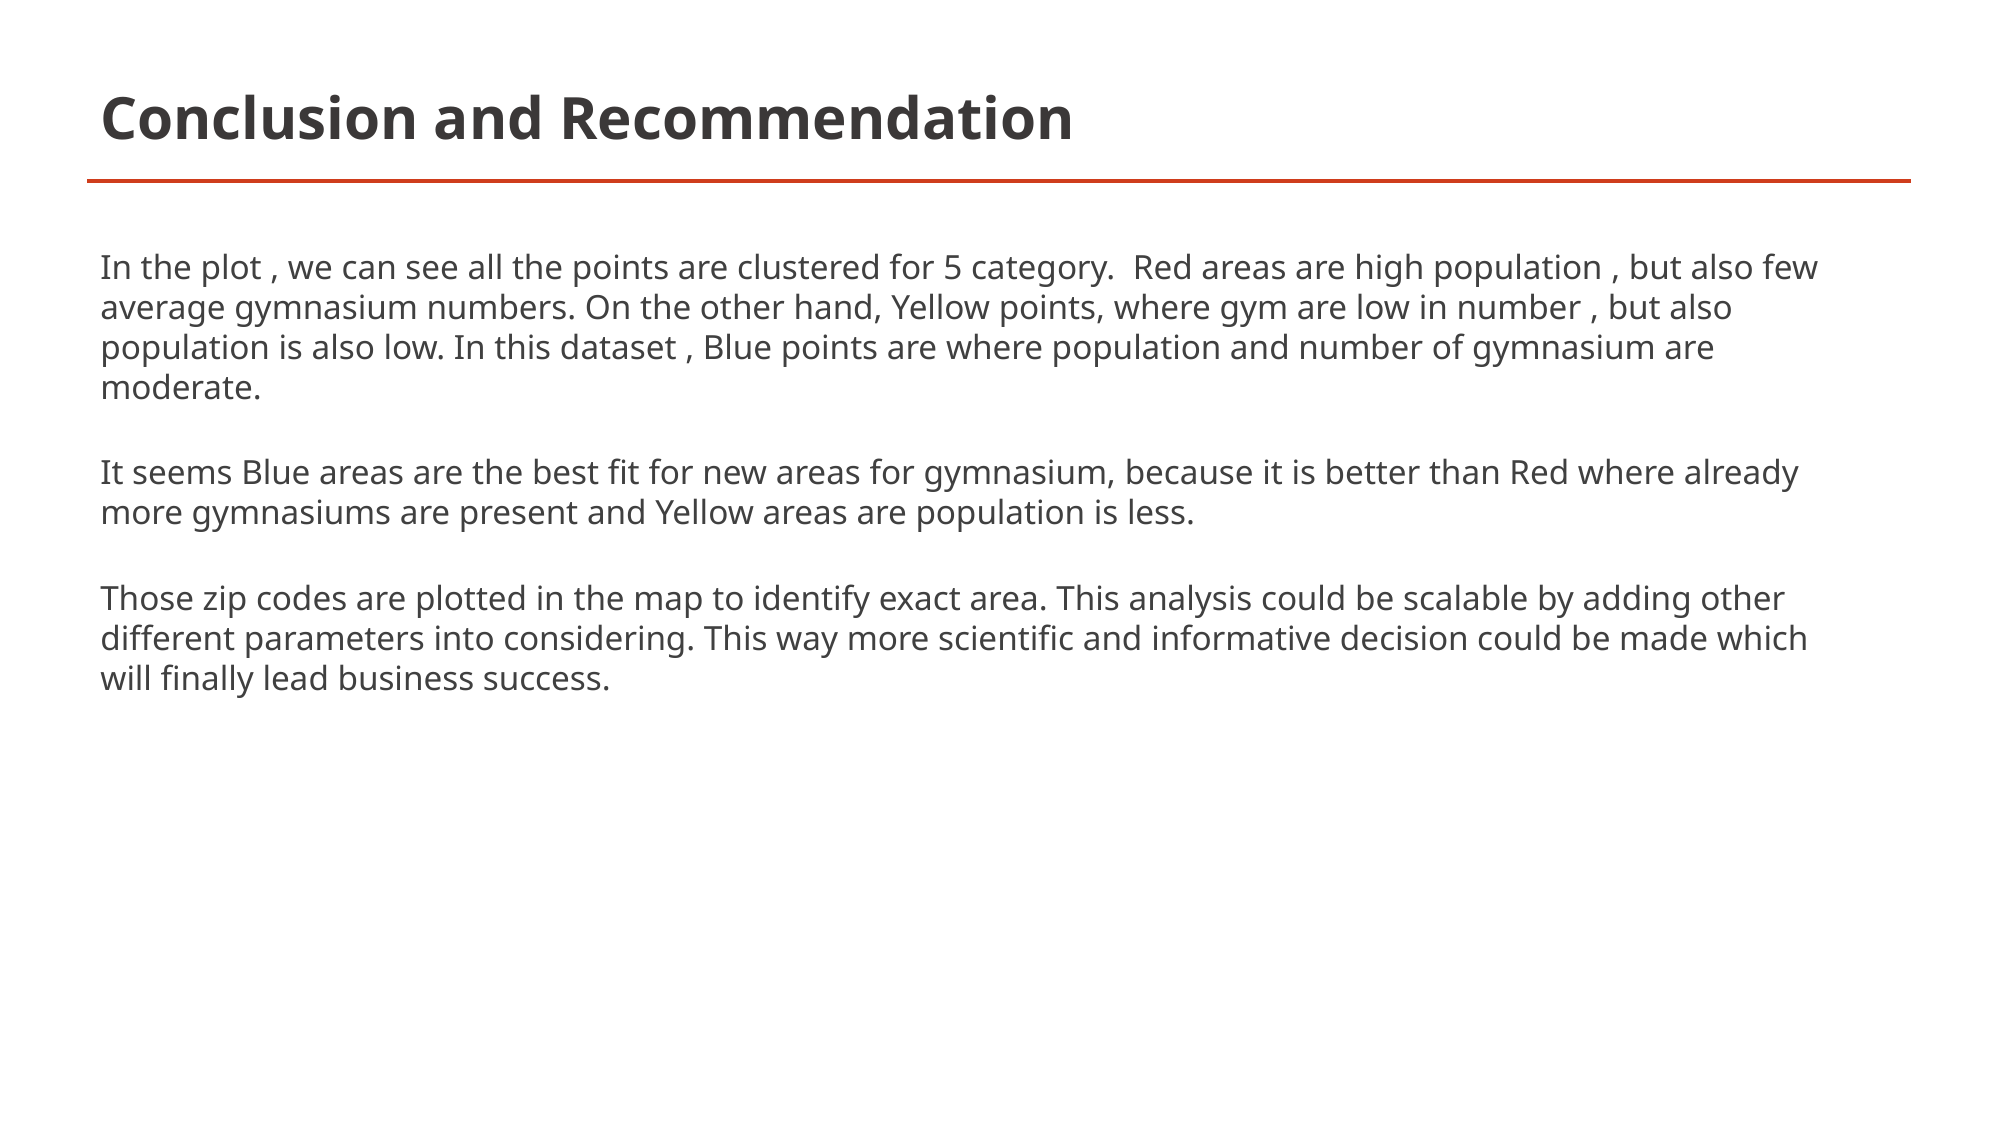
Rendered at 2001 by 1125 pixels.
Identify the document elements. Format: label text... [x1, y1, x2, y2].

list In the plot , we can see all the points are clustered for 5 category. Red areas are high population , but also few average gymnasium numbers. On the other hand, Yellow points, where gym are low in number , but also population is also low. In this dataset , Blue points are where population and number of gymnasium are moderate. It seems Blue areas are the best fit for new areas for gymnasium, because it is better than Red where already more gymnasiums are present and Yellow areas are population is less. Those zip codes are plotted in the map to identify exact area. This analysis could be scalable by adding other different parameters into considering. This way more scientific and informative decision could be made which will finally lead business success. [85, 238, 1878, 891]
title Conclusion and Recommendation [85, 73, 1926, 165]
